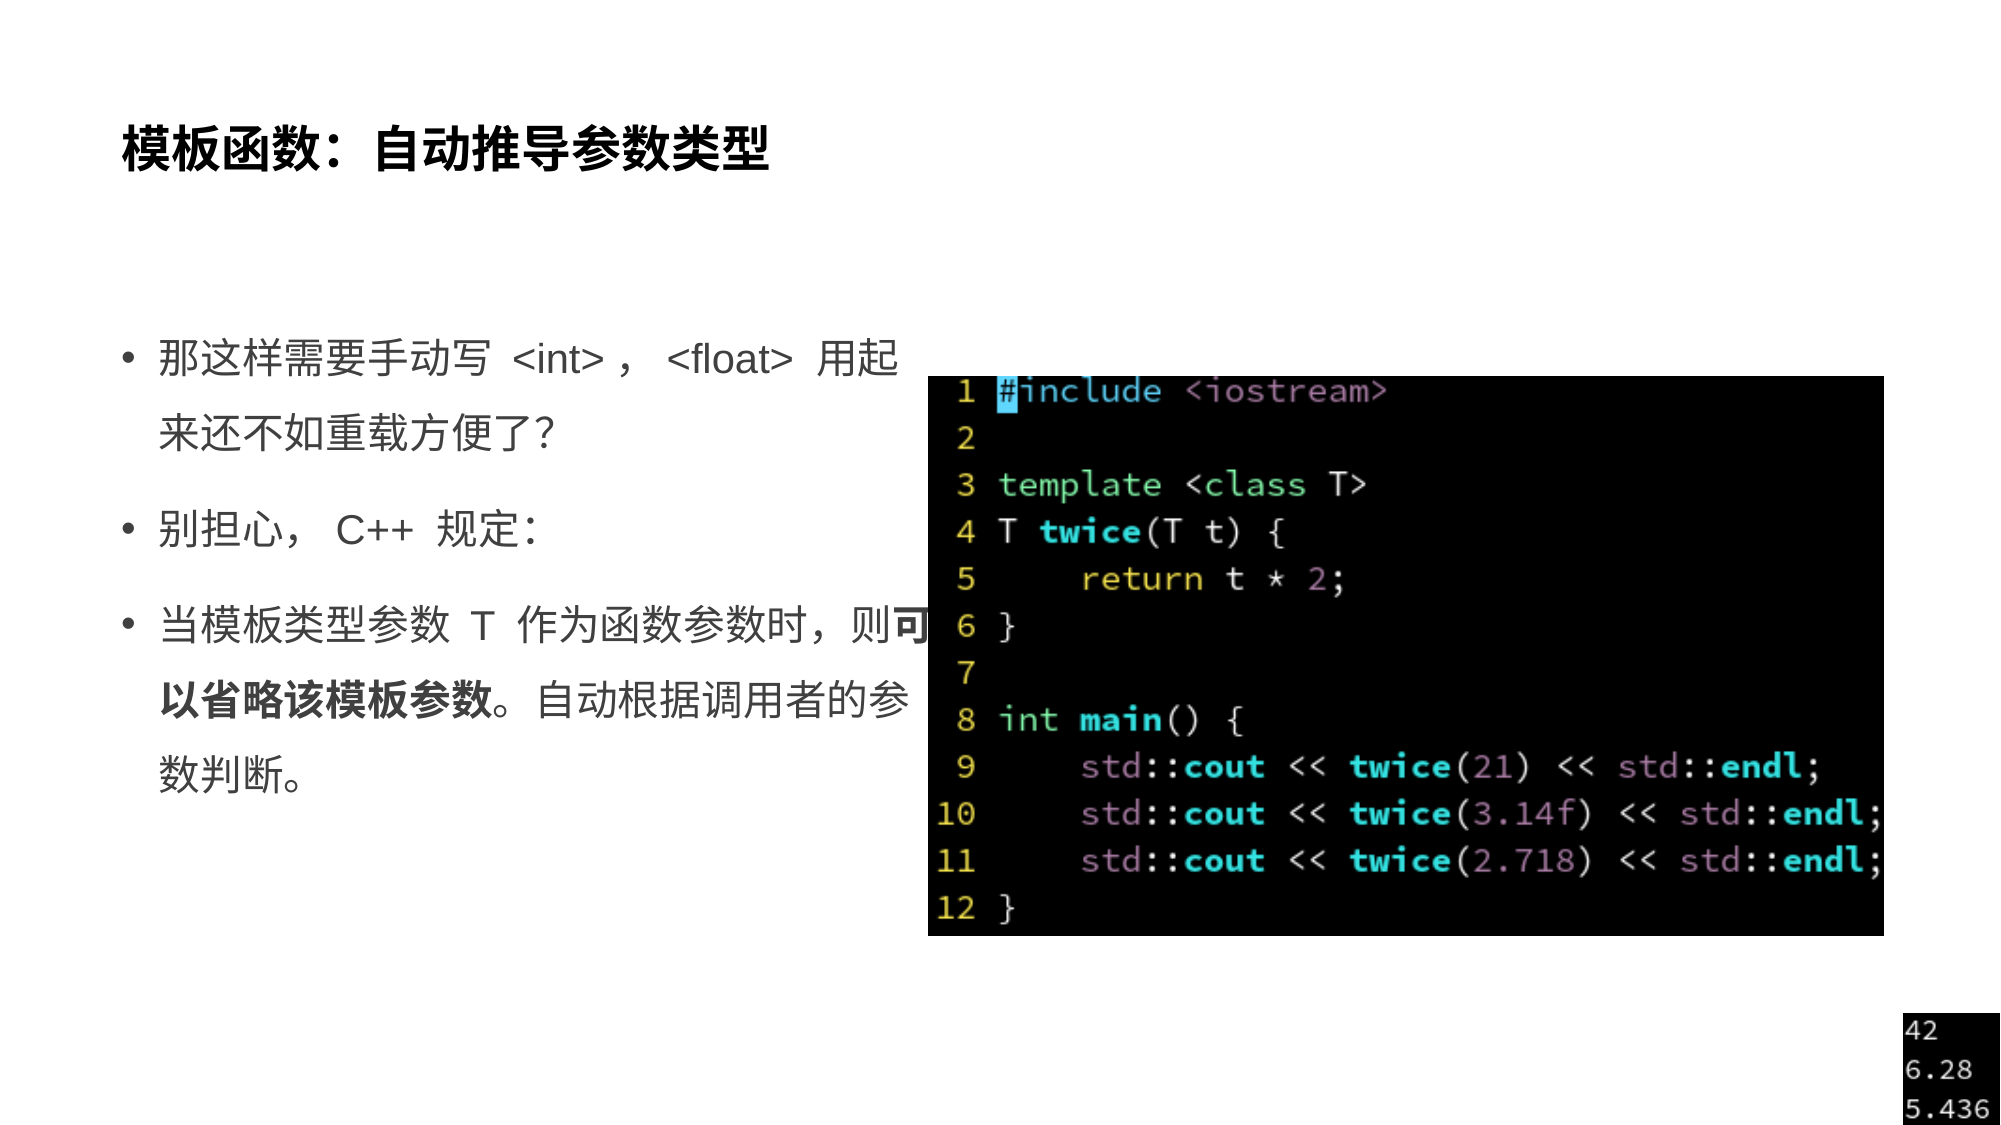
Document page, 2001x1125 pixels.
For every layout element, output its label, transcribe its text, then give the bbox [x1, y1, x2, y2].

title 模板函数：自动推导参数类型 [106, 42, 1832, 260]
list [928, 376, 1884, 936]
list 那这样需要手动写 <int>，<float> 用起来还不如重载方便了？ 别担心，C++ 规定： 当模板类型参数 T 作为函数参数时，则可以省略该模板参数。自动根据调用者的参数判断。 [106, 299, 957, 1014]
picture [1903, 1013, 2000, 1125]
